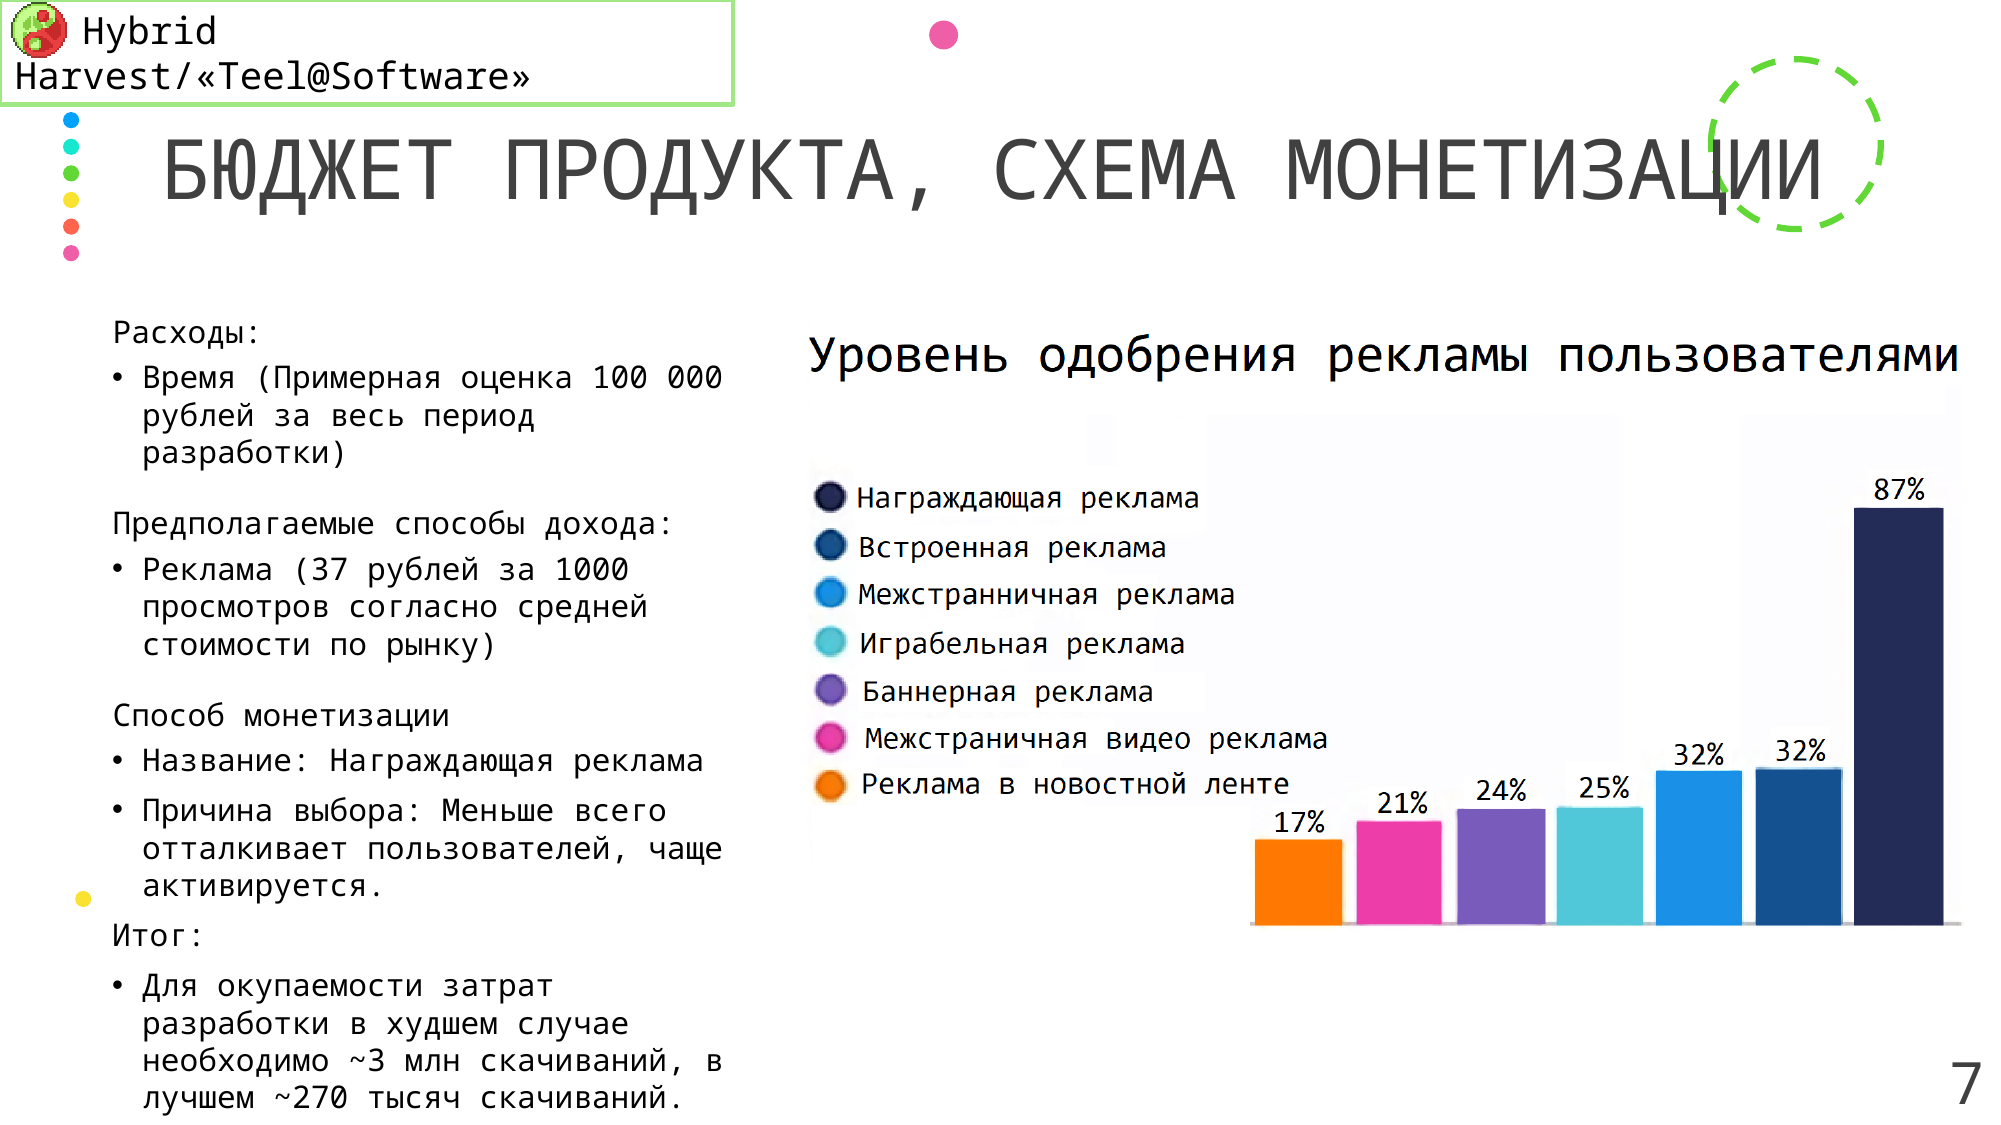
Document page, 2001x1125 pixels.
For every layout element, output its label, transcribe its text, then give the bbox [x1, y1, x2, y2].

picture [10, 2, 68, 59]
picture [800, 250, 1968, 932]
text_box Hybrid Harvest/«Teel@Software» [0, 0, 733, 105]
text_box 7 [1935, 1039, 2000, 1124]
title Бюджет продукта, схема монетизации [160, 60, 1840, 285]
text_box [1855, 976, 2000, 1125]
list Расходы: Время (Примерная оценка 100 000 рублей за весь период разработки) Предполагаемые способы дохода: Реклама (37 рублей за 1000 просмотров согласно средней стоимости по рынку) Способ монетизации Название: Награждающая реклама Причина выбора: Меньше всего отталкивает пользователей, чаще активируется. Итог: Для окупаемости затрат разработки в худшем случае необходимо ~3 млн скачиваний, в лучшем ~270 тысяч скачиваний. [79, 304, 733, 932]
